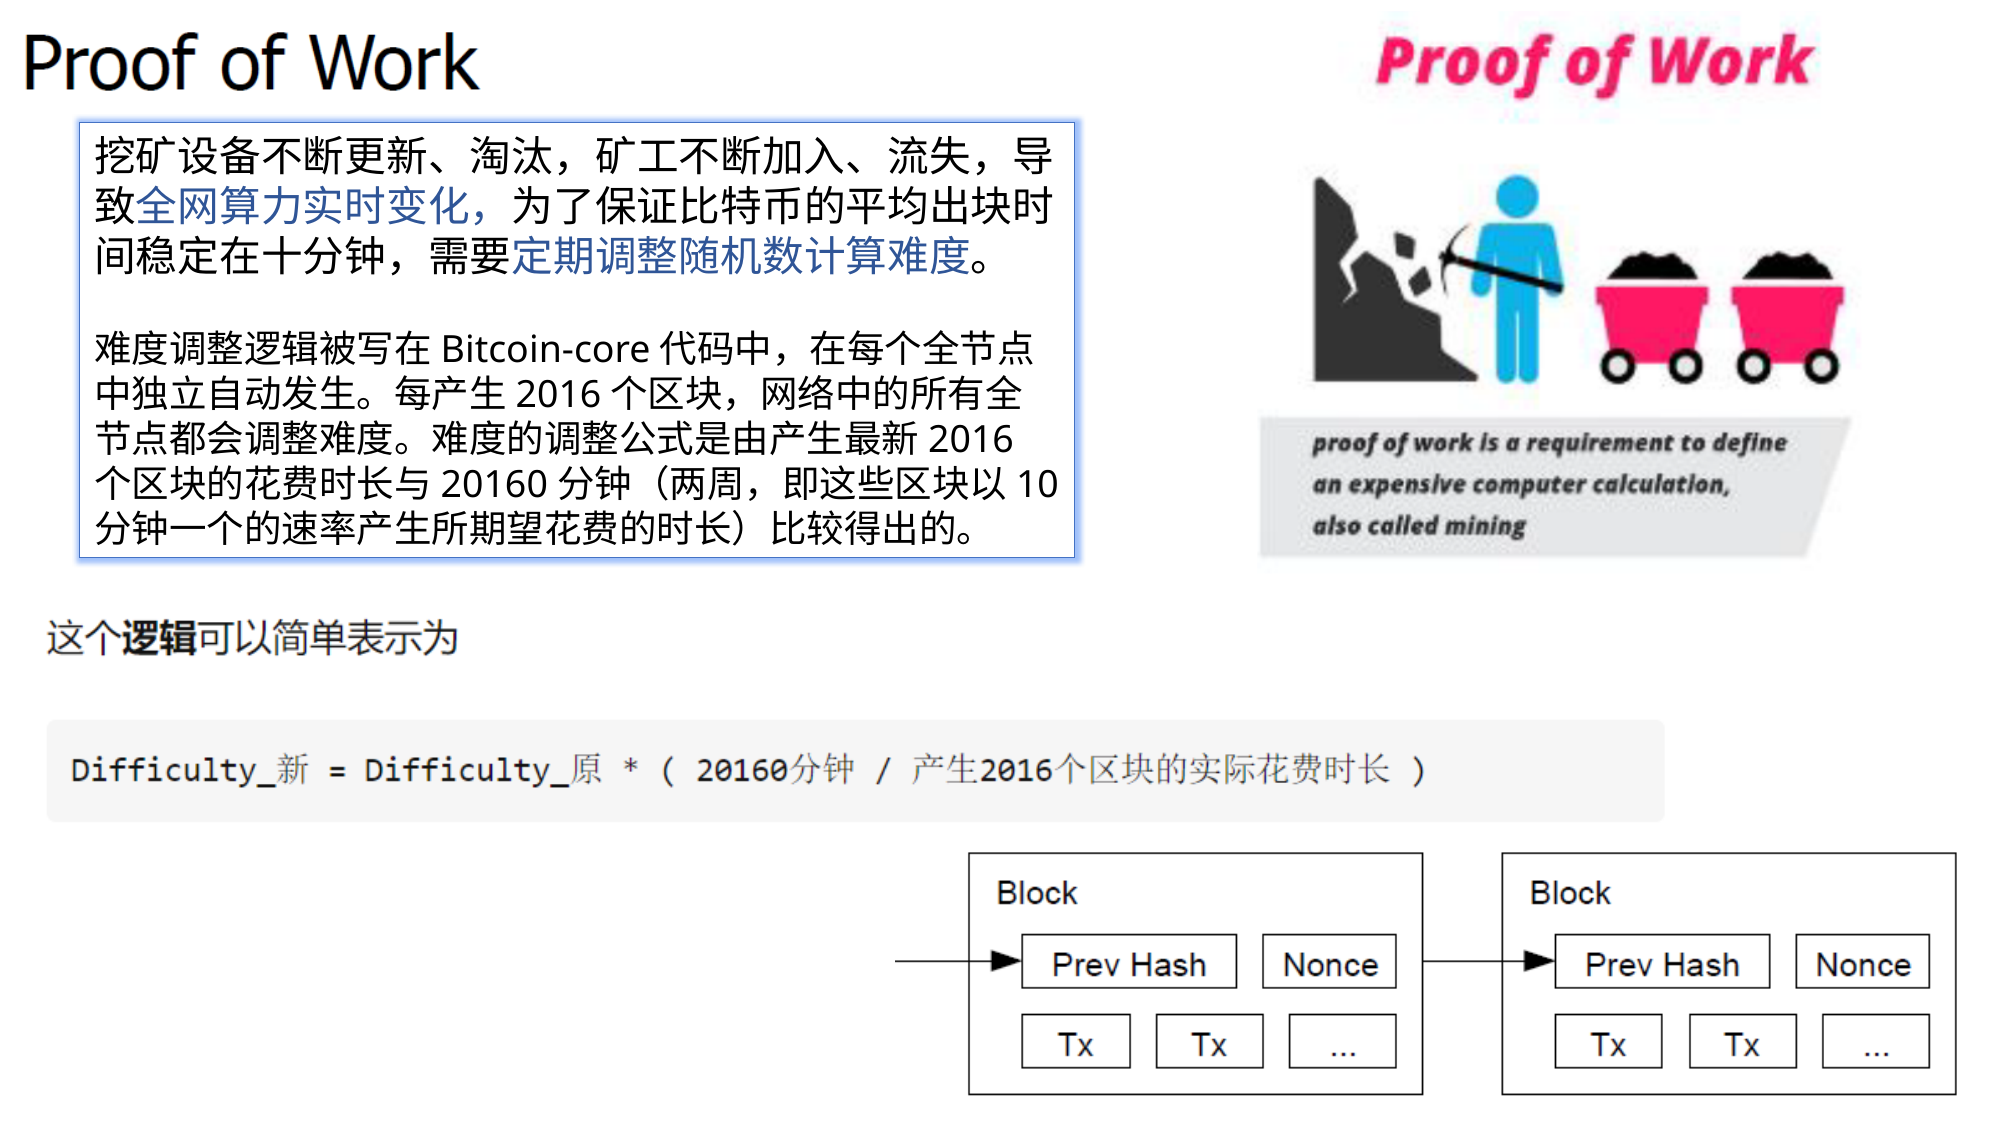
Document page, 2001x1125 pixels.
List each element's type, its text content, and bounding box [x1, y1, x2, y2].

picture [1241, 11, 1936, 585]
picture [44, 588, 1971, 1108]
picture [2, 16, 500, 123]
text_box 挖矿设备不断更新、淘汰，矿工不断加入、流失，导致全网算力实时变化，为了保证比特币的平均出块时间稳定在十分钟，需要定期调整随机数计算难度。 难度调整逻辑被写在Bitcoin-core代码中，在每个全节点中独立自动发生。每产生2016个区块，网络中的所有全节点都会调整难度。难度的调整公式是由产生最新2016个区块的花费时长与20160分钟（两周，即这些区块以10分钟一个的速率产生所期望花费的时长）比较得出的。 [79, 122, 1075, 558]
